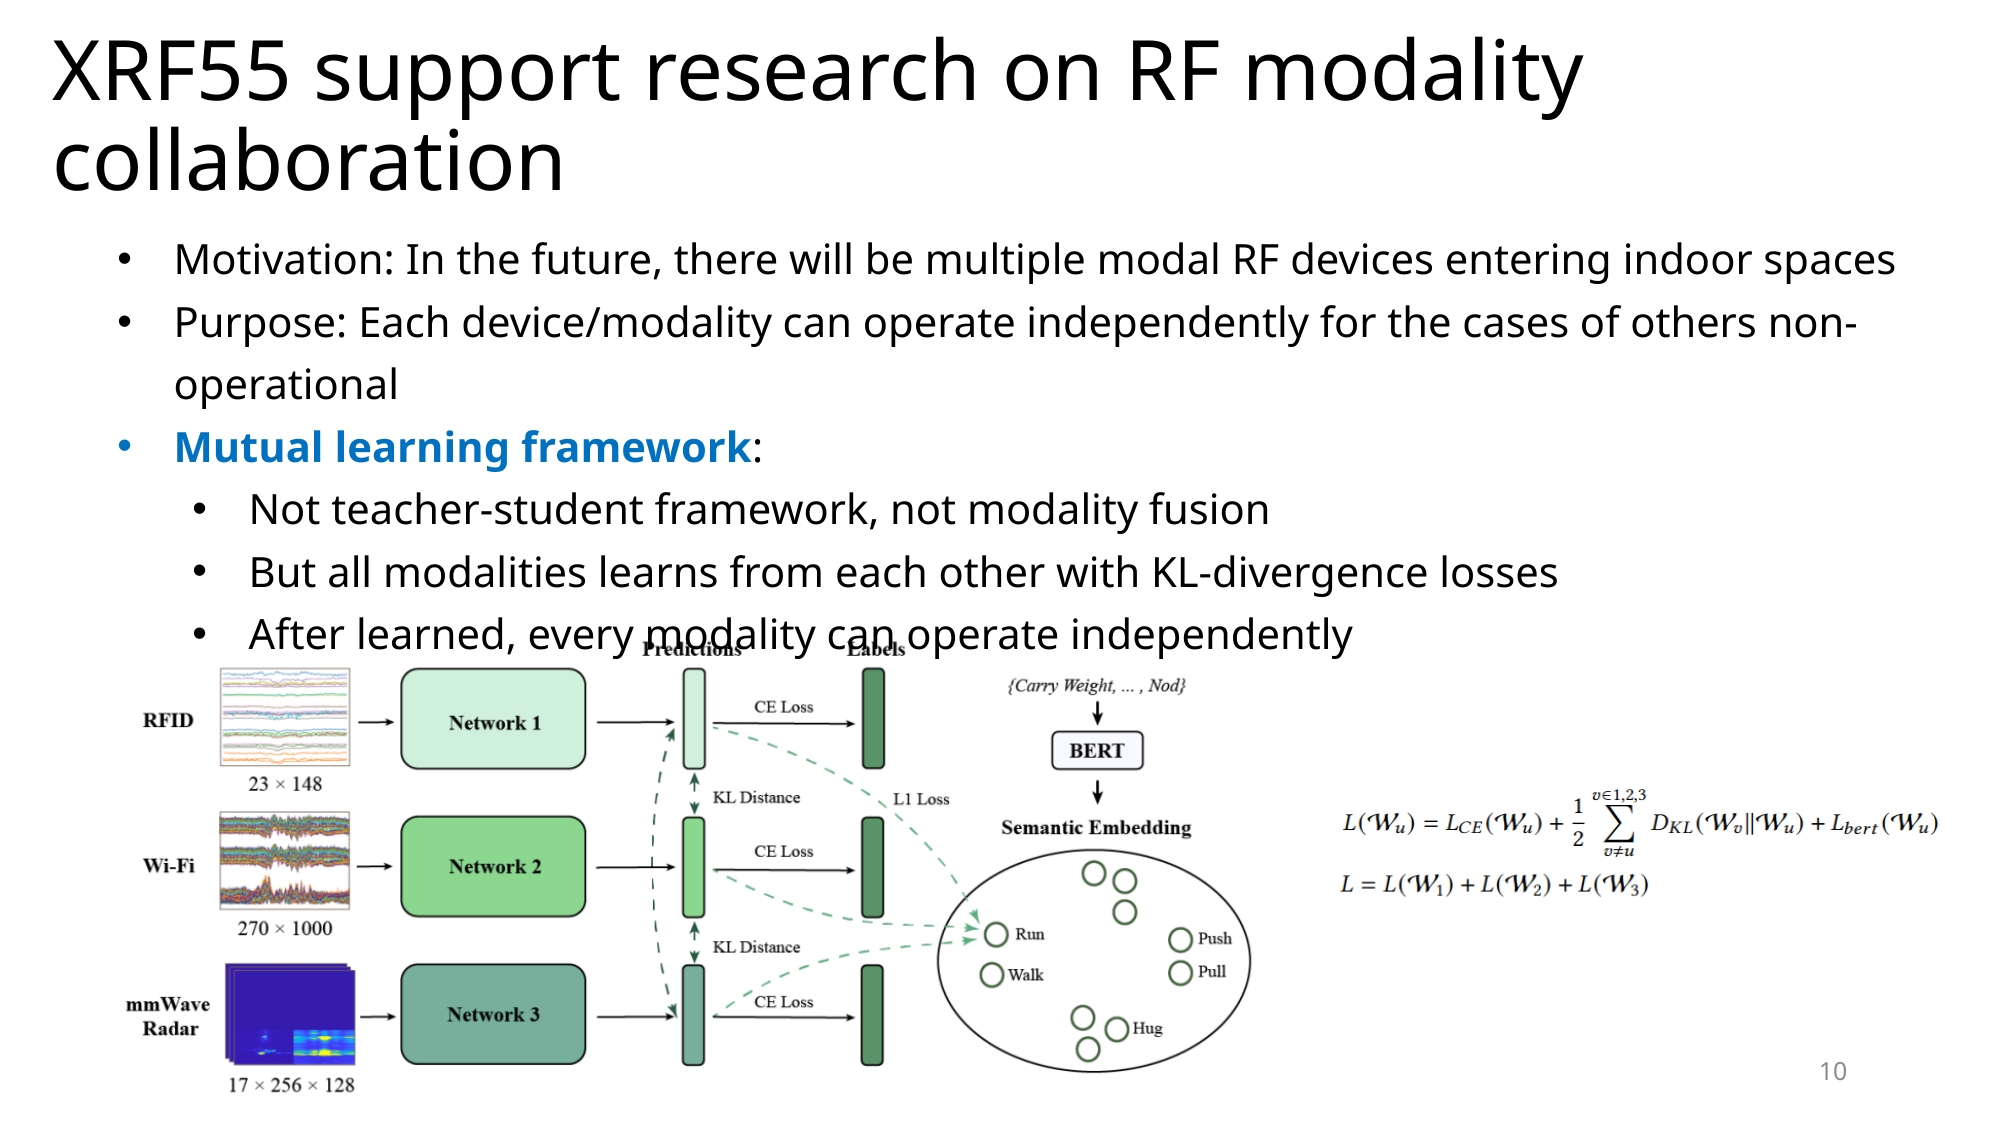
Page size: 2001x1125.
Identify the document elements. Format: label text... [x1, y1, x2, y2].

slide_number 10 [1412, 1042, 1863, 1103]
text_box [1305, 777, 1956, 912]
text_box Motivation: In the future, there will be multiple modal RF devices entering indoor spaces Purpose: Each device/modality can operate independently for the cases of others non-operational Mutual learning framework: Not teacher-student framework, not modality fusion But all modalities learns from each other with KL-divergence losses After learned, every modality can operate independently [102, 213, 1986, 666]
picture [102, 621, 1278, 1104]
text_box XRF55 support research on RF modality collaboration [37, 10, 1921, 228]
